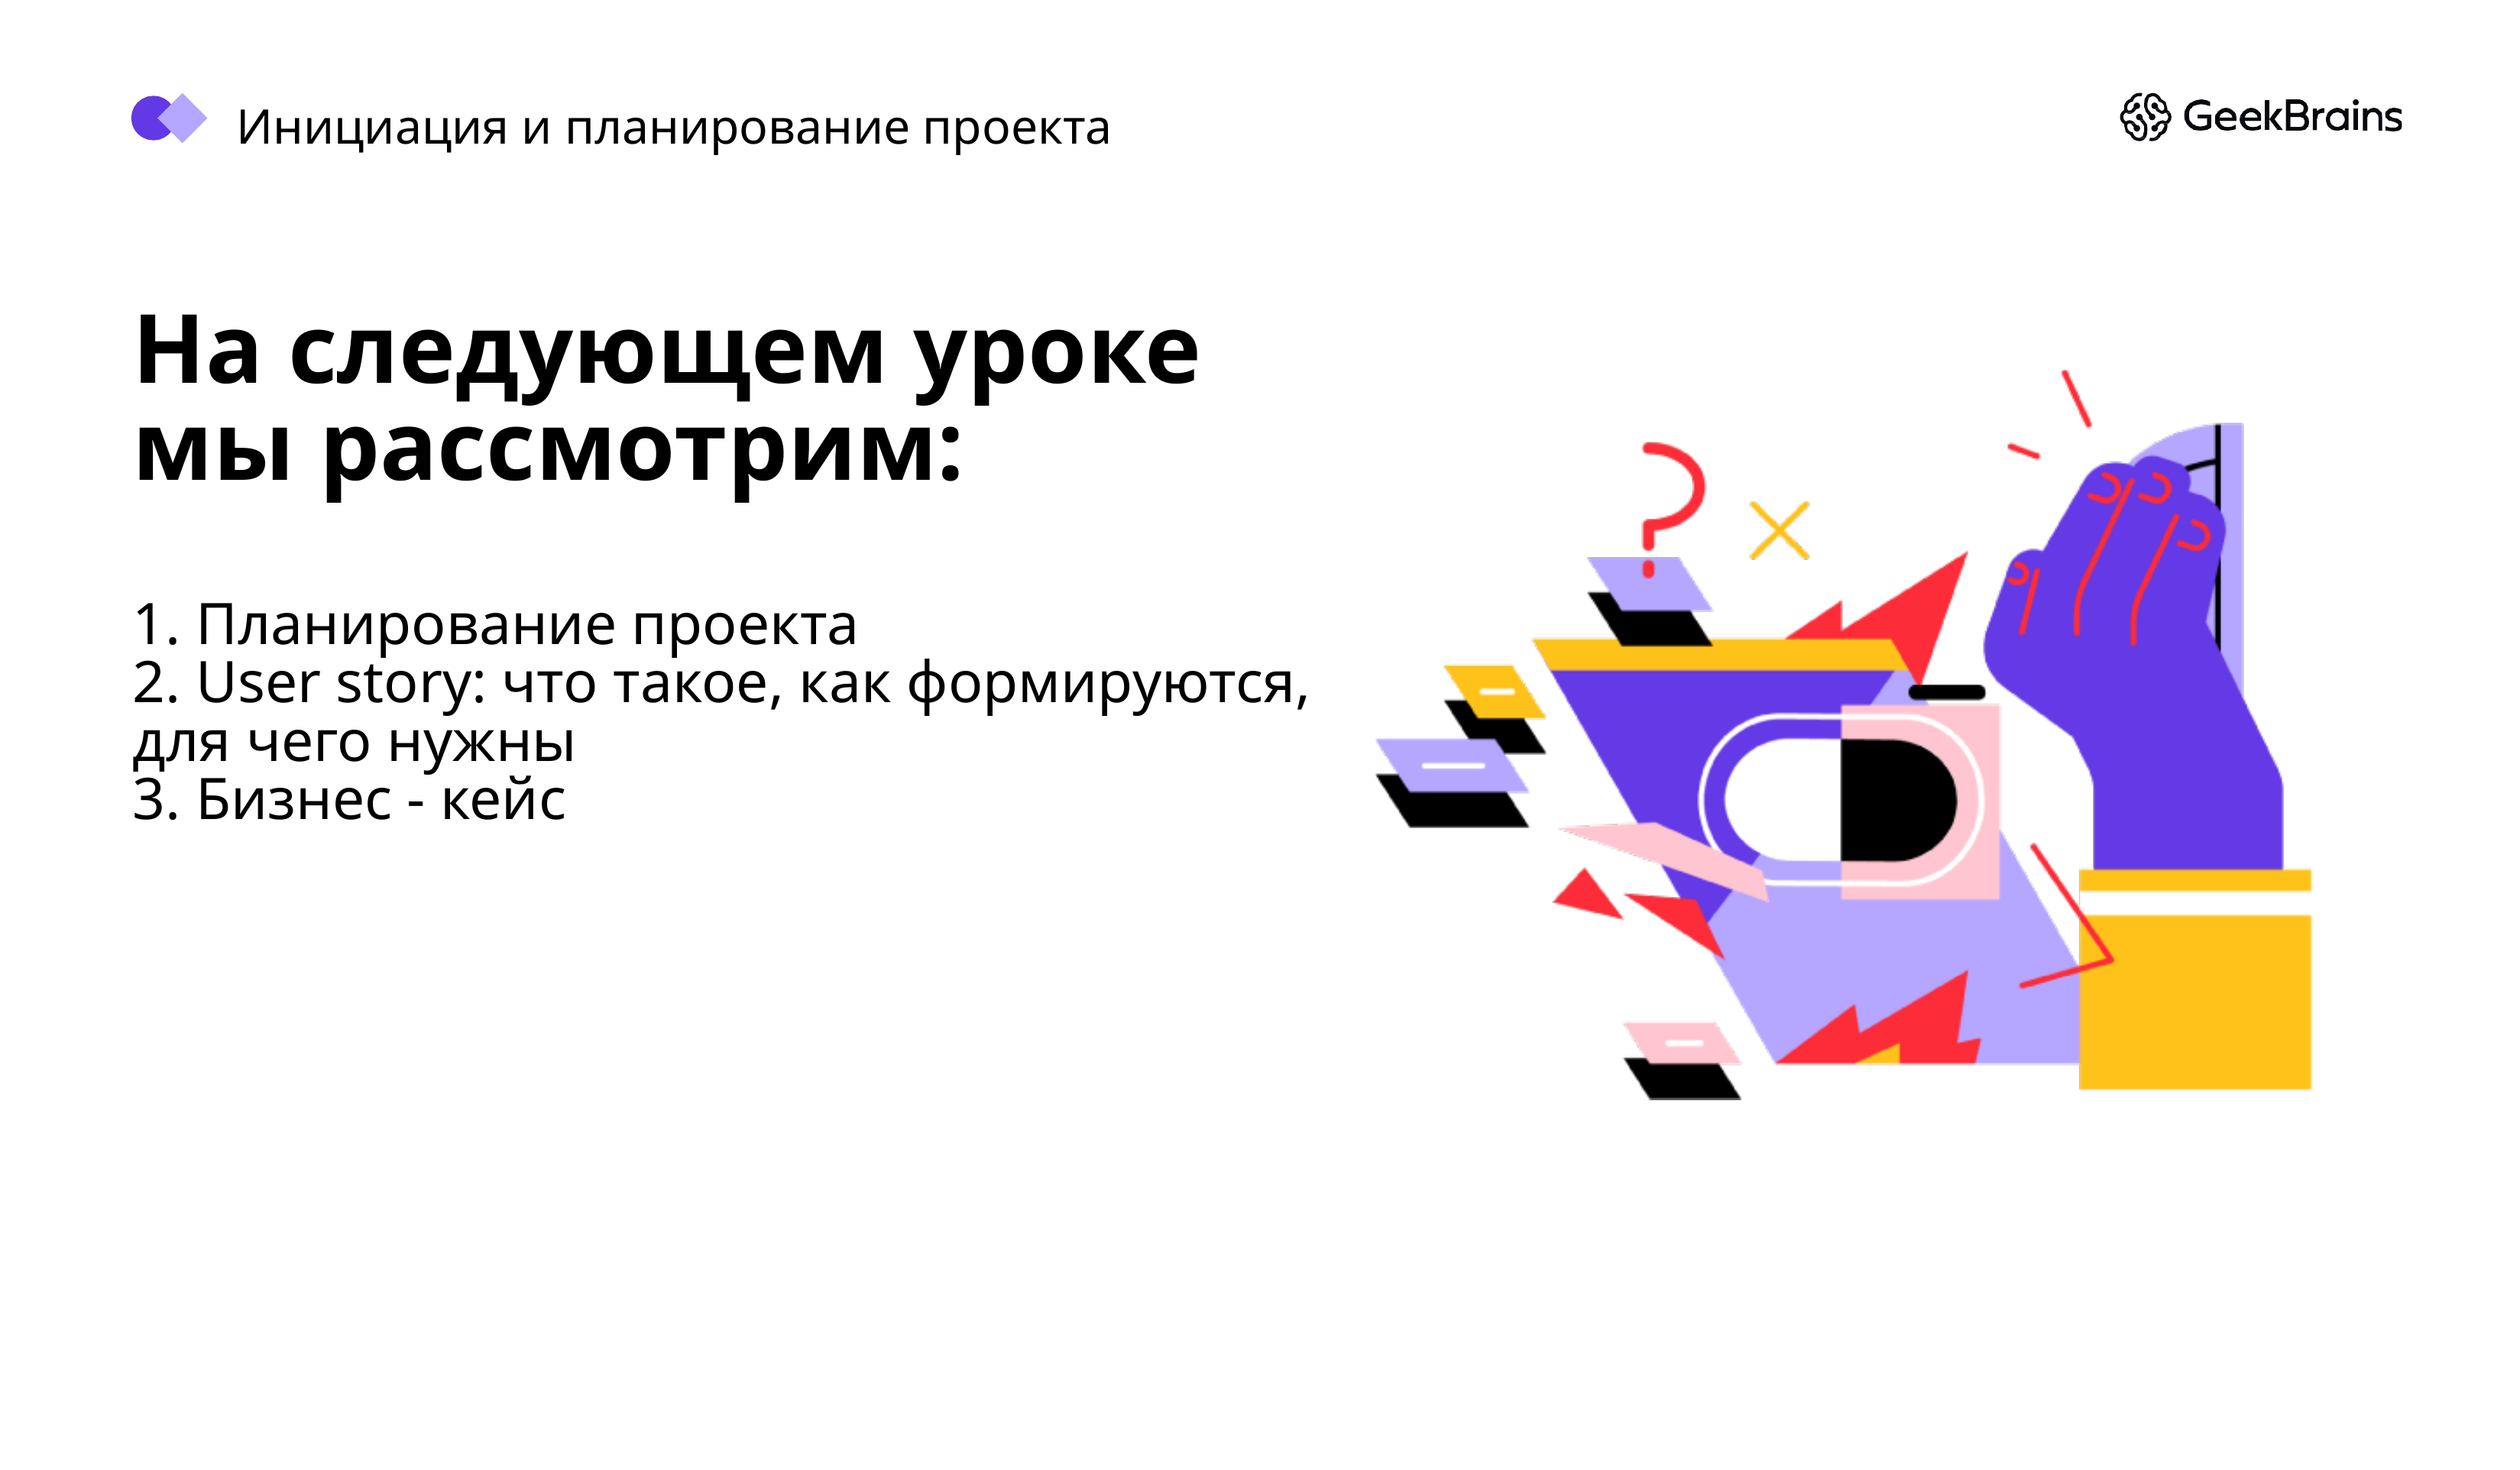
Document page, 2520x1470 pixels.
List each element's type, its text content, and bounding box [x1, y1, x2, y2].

title На следующем уроке мы рассмотрим: 1. Планирование проекта 2. User story: что такое, как формируются, для чего нужны 3. Бизнес - кейс [131, 293, 1362, 1070]
text_box [131, 96, 171, 141]
text_box [157, 92, 208, 144]
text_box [2120, 92, 2402, 141]
picture [1375, 369, 2314, 1100]
text_box Инициация и планирование проекта [225, 71, 1521, 178]
